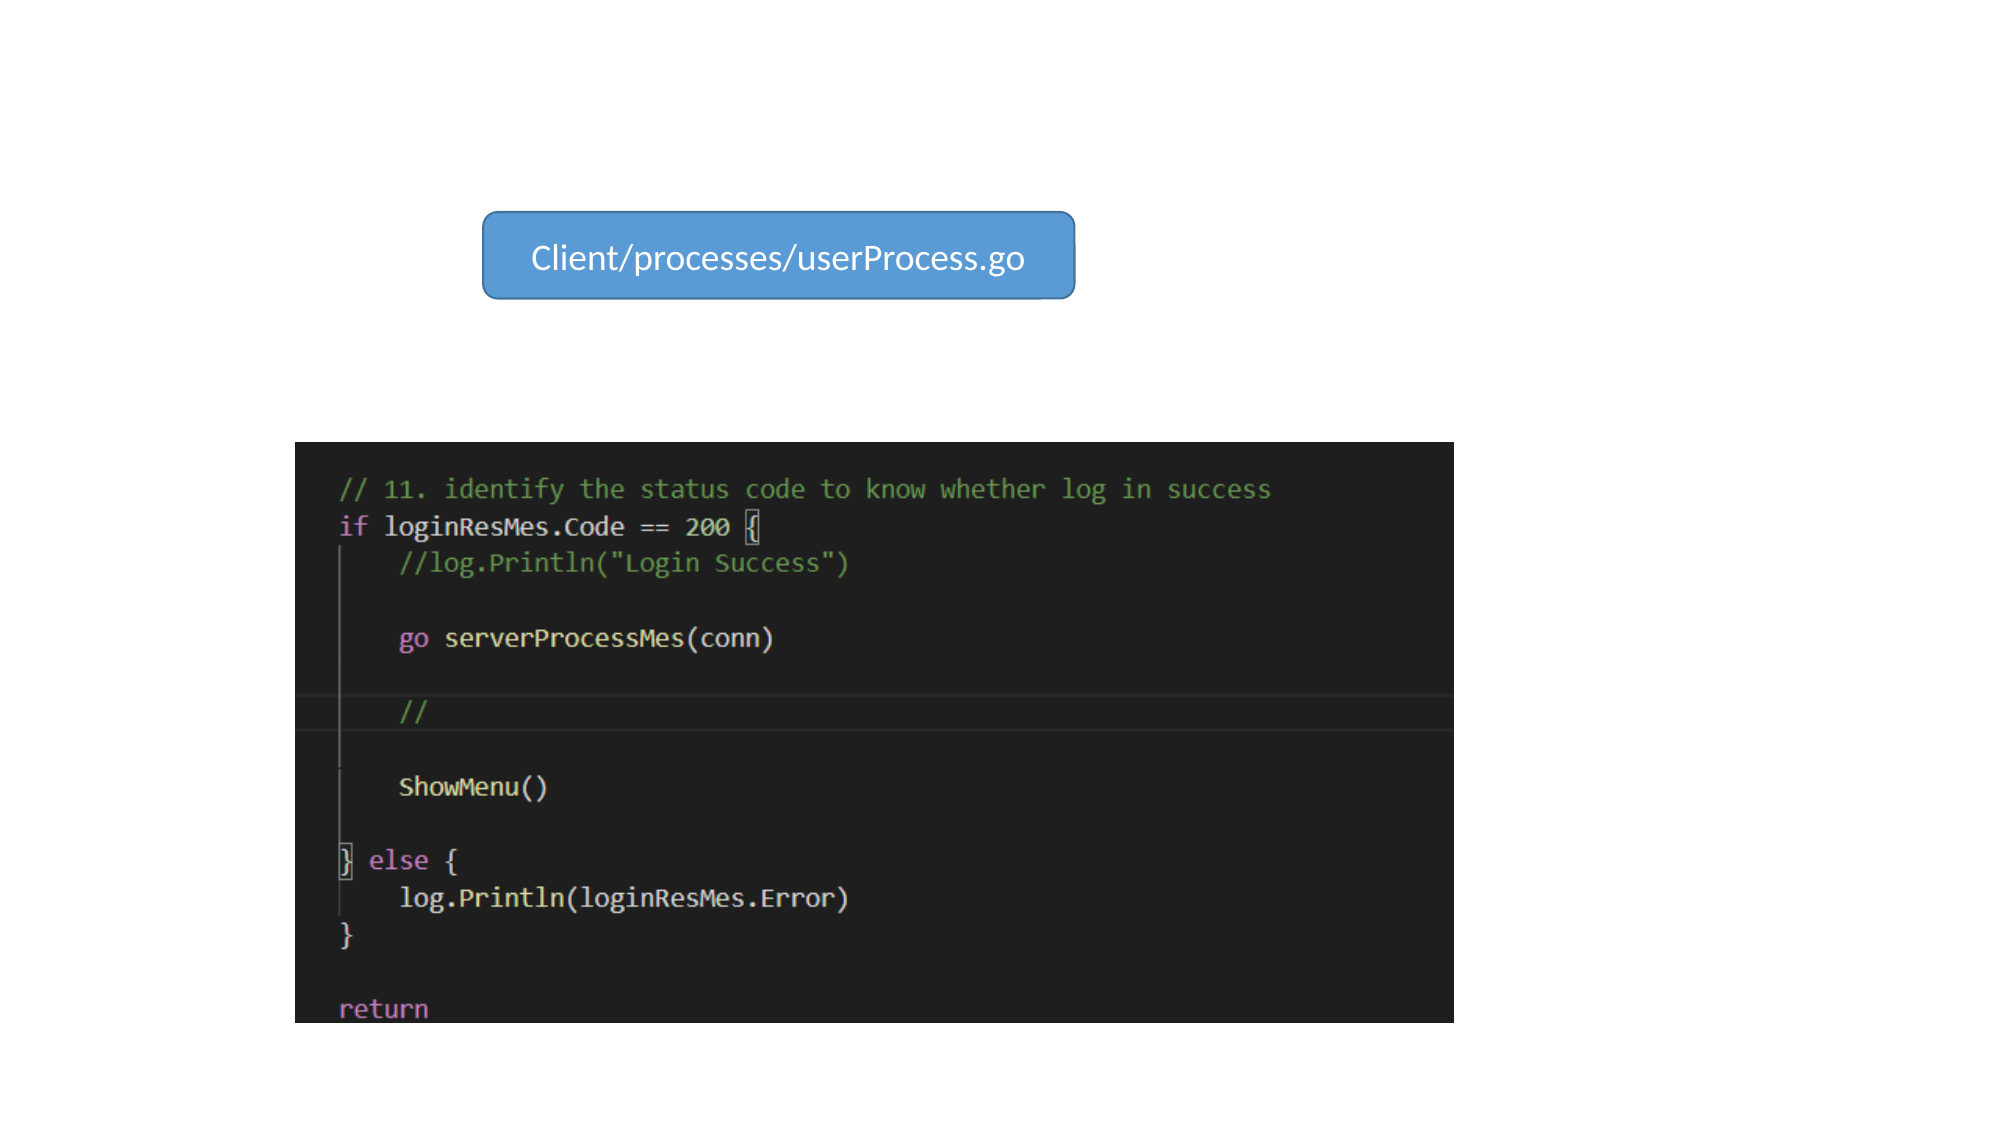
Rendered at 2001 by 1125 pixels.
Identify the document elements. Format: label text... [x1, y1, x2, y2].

text_box Client/processes/userProcess.go [482, 210, 1076, 300]
picture [295, 442, 1454, 1023]
